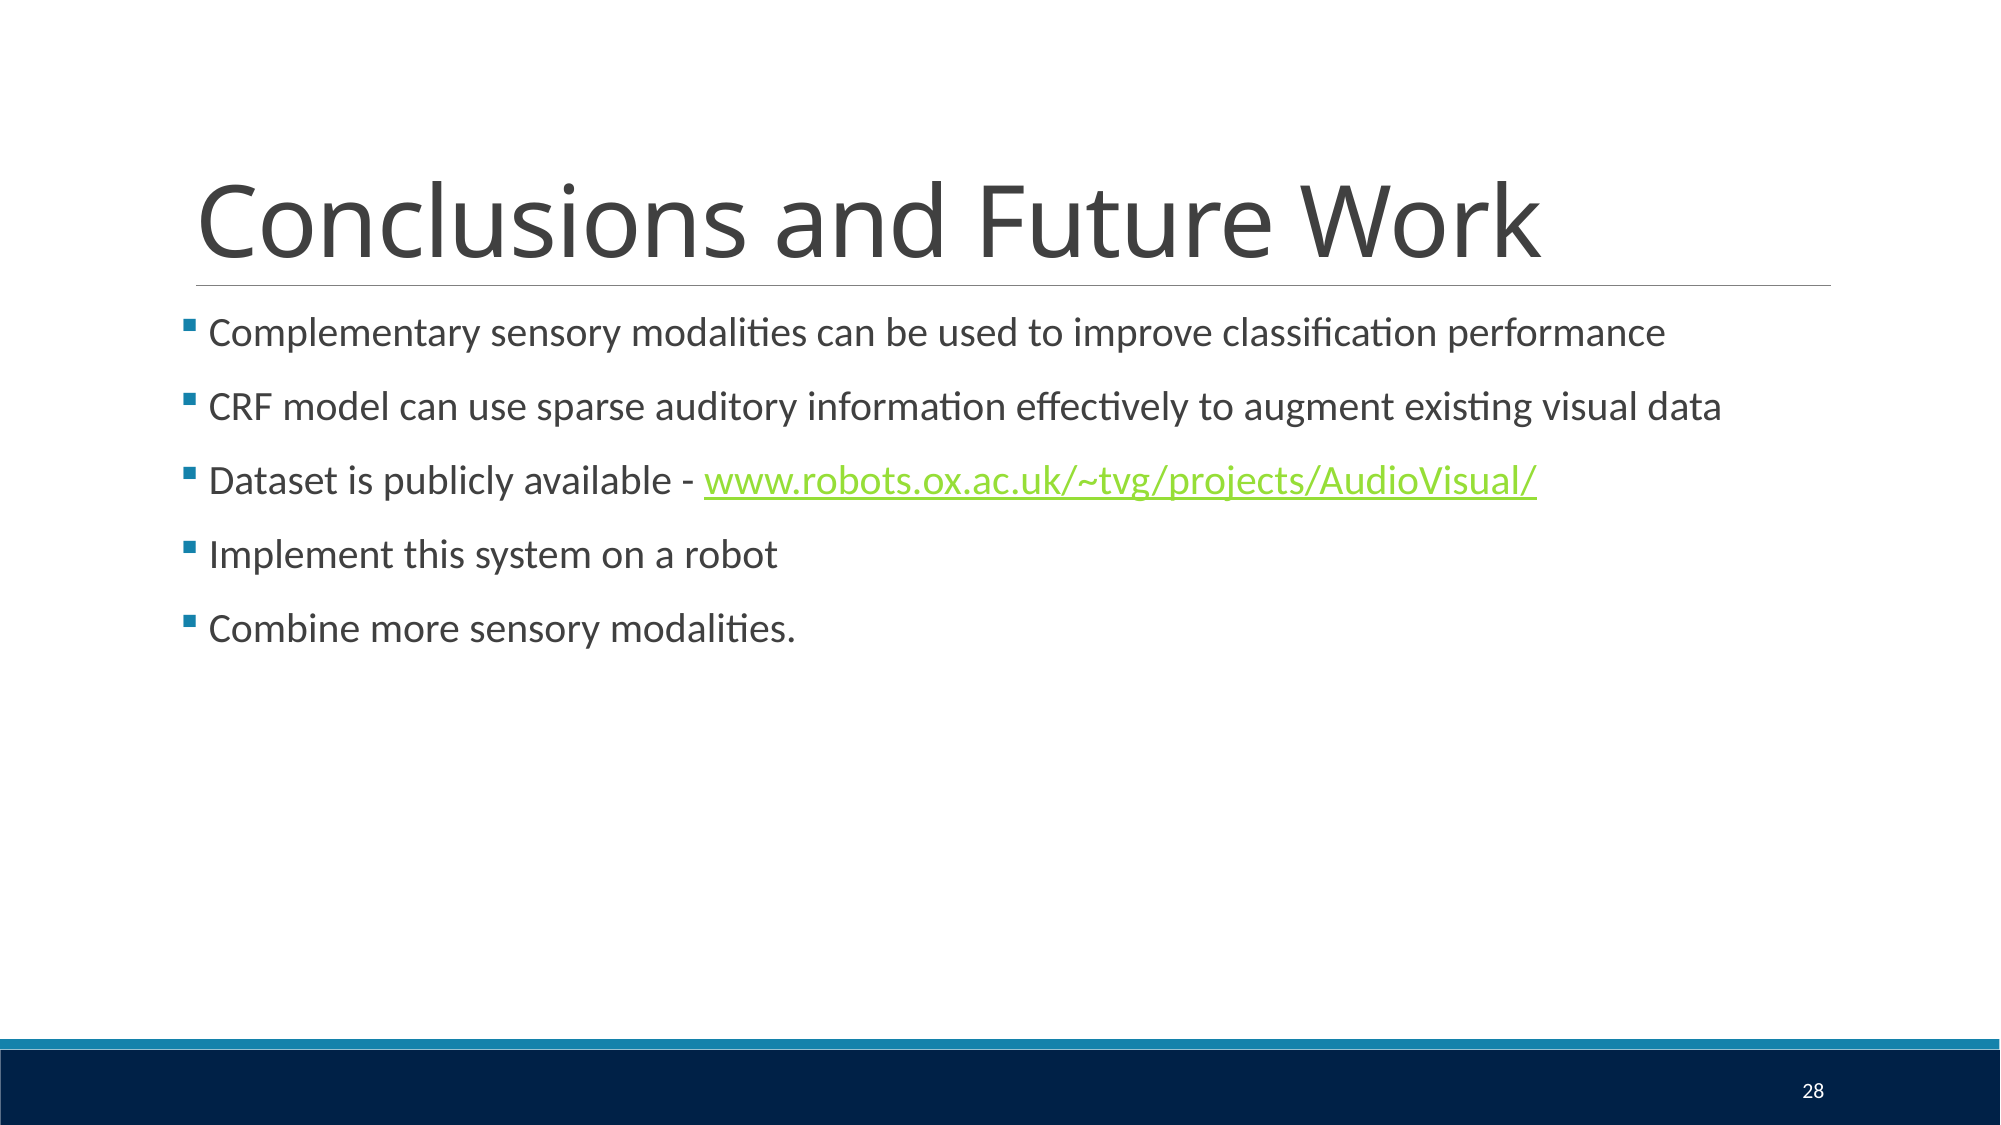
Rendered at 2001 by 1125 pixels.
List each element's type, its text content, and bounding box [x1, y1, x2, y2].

slide_number 28 [1624, 1059, 1840, 1120]
title Conclusions and Future Work [180, 47, 1830, 285]
list Complementary sensory modalities can be used to improve classification performance CRF model can use sparse auditory information effectively to augment existing visual data Dataset is publicly available - www.robots.ox.ac.uk/~tvg/projects/AudioVisual/ Implement this system on a robot Combine more sensory modalities. [180, 302, 1830, 963]
